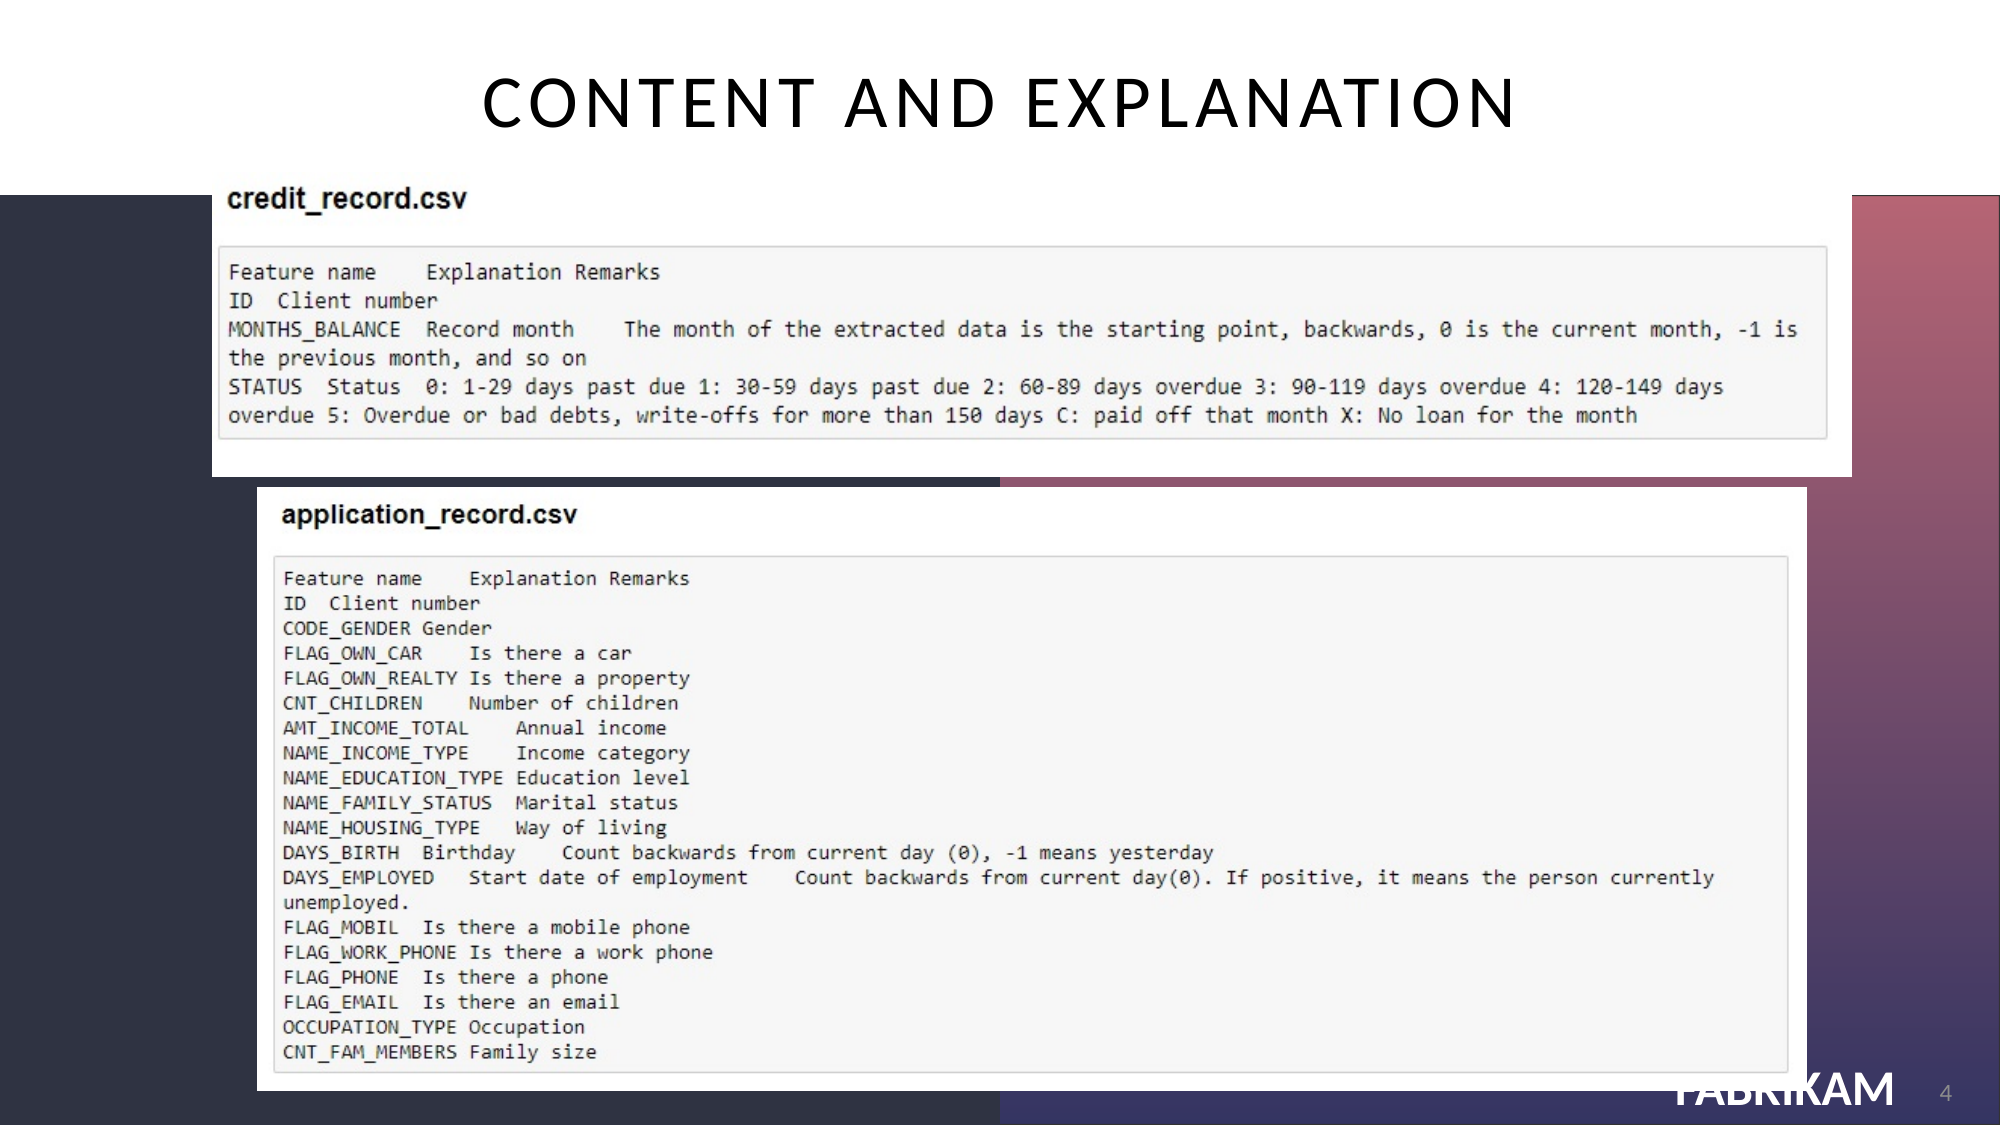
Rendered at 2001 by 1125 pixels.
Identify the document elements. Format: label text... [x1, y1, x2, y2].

slide_number 4 [1894, 1061, 1968, 1121]
title Content And Explanation [97, 0, 1903, 196]
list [257, 487, 1807, 1091]
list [212, 172, 1852, 477]
